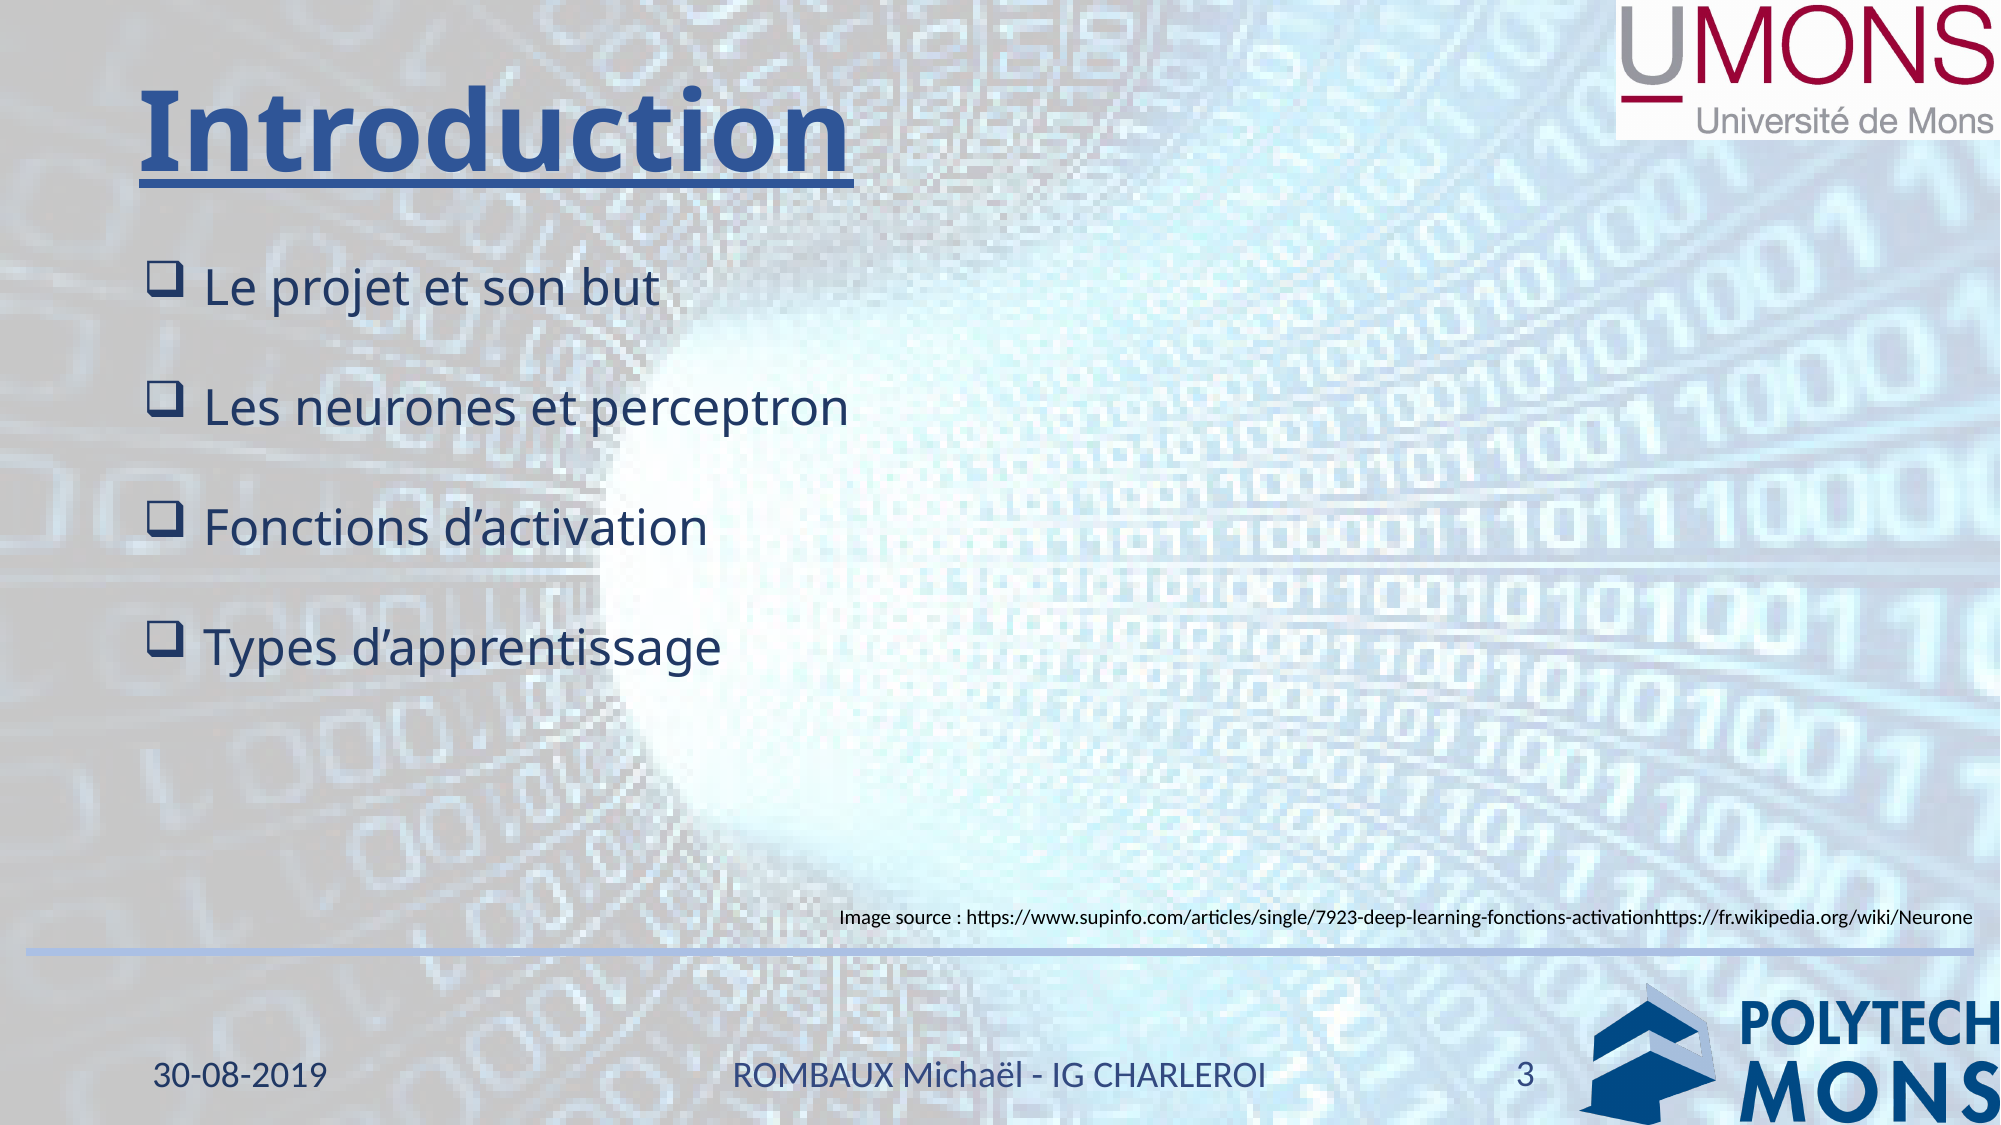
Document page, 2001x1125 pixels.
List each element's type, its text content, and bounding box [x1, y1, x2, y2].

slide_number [137, 1042, 588, 1103]
text_box Image source : https://www.supinfo.com/articles/single/7923-deep-learning-fonctions-activationhttps://fr.wikipedia.org/wiki/Neurone [824, 896, 1989, 936]
title Introduction [123, 0, 1289, 270]
footer ROMBAUX Michaël - IG CHARLEROI [662, 1042, 1338, 1103]
text_box Le projet et son but Les neurones et perceptron Fonctions d’activation Types d’apprentissage [128, 247, 1872, 683]
slide_number 3 [1406, 1042, 1550, 1102]
picture [1616, 0, 2000, 140]
picture [1579, 983, 2000, 1125]
